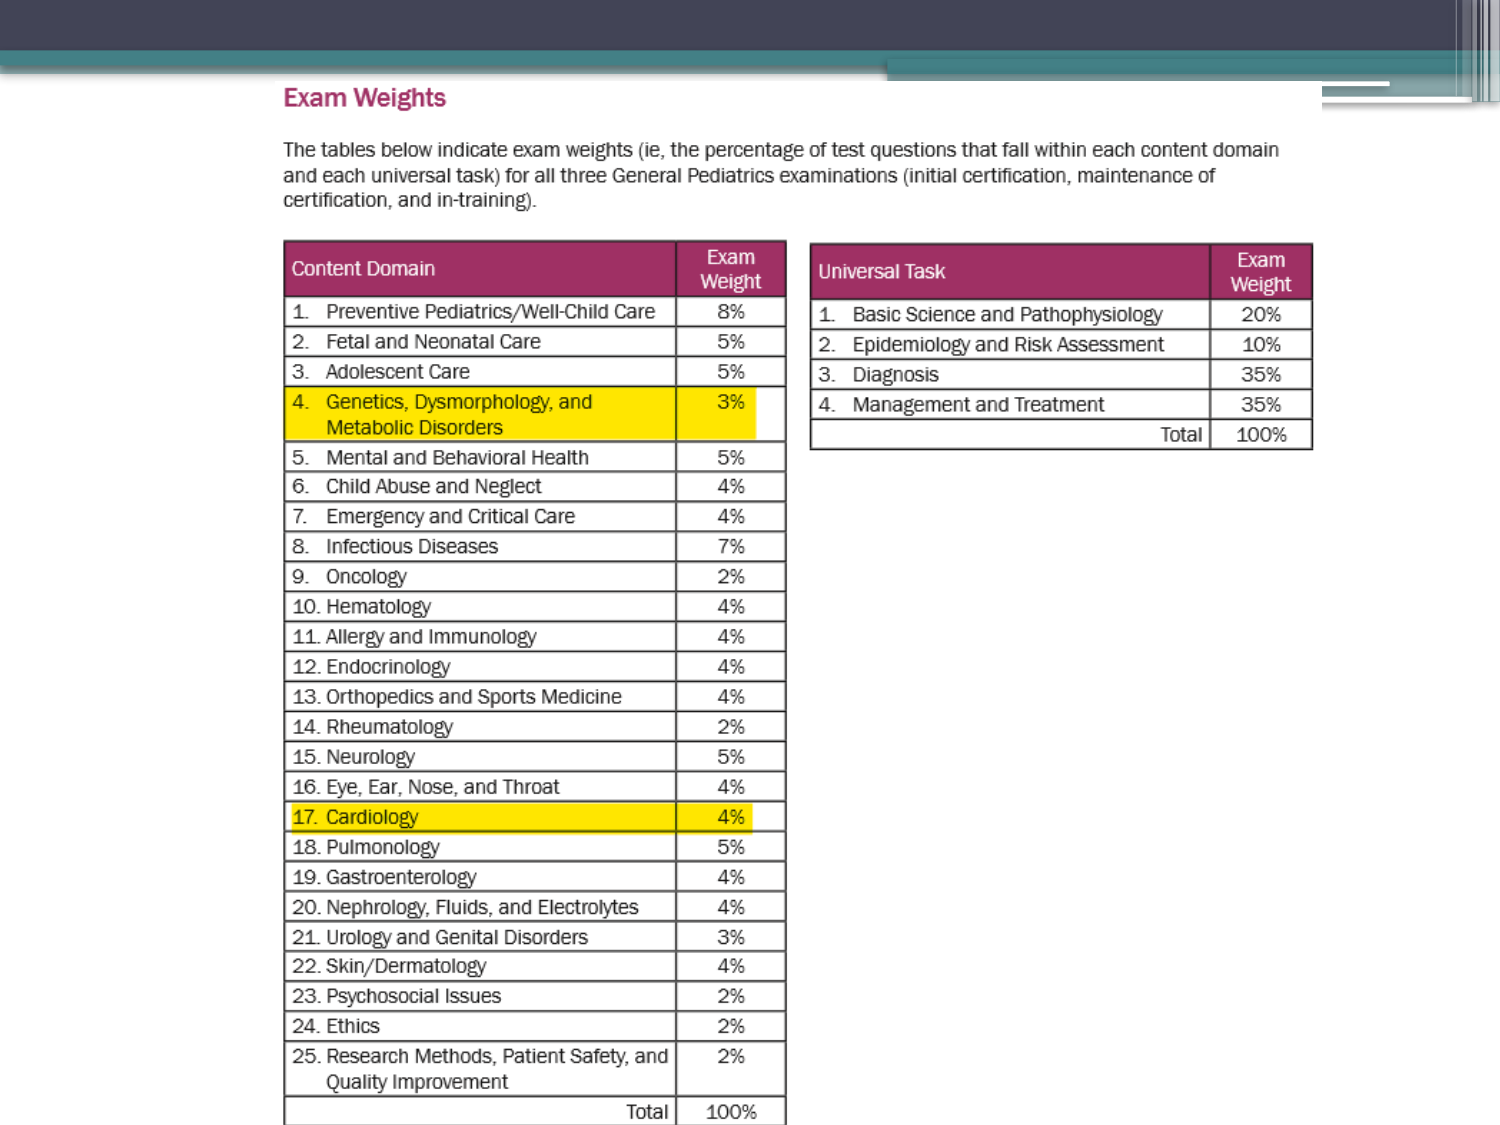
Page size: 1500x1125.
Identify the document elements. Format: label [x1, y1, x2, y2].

picture [274, 81, 1323, 1125]
